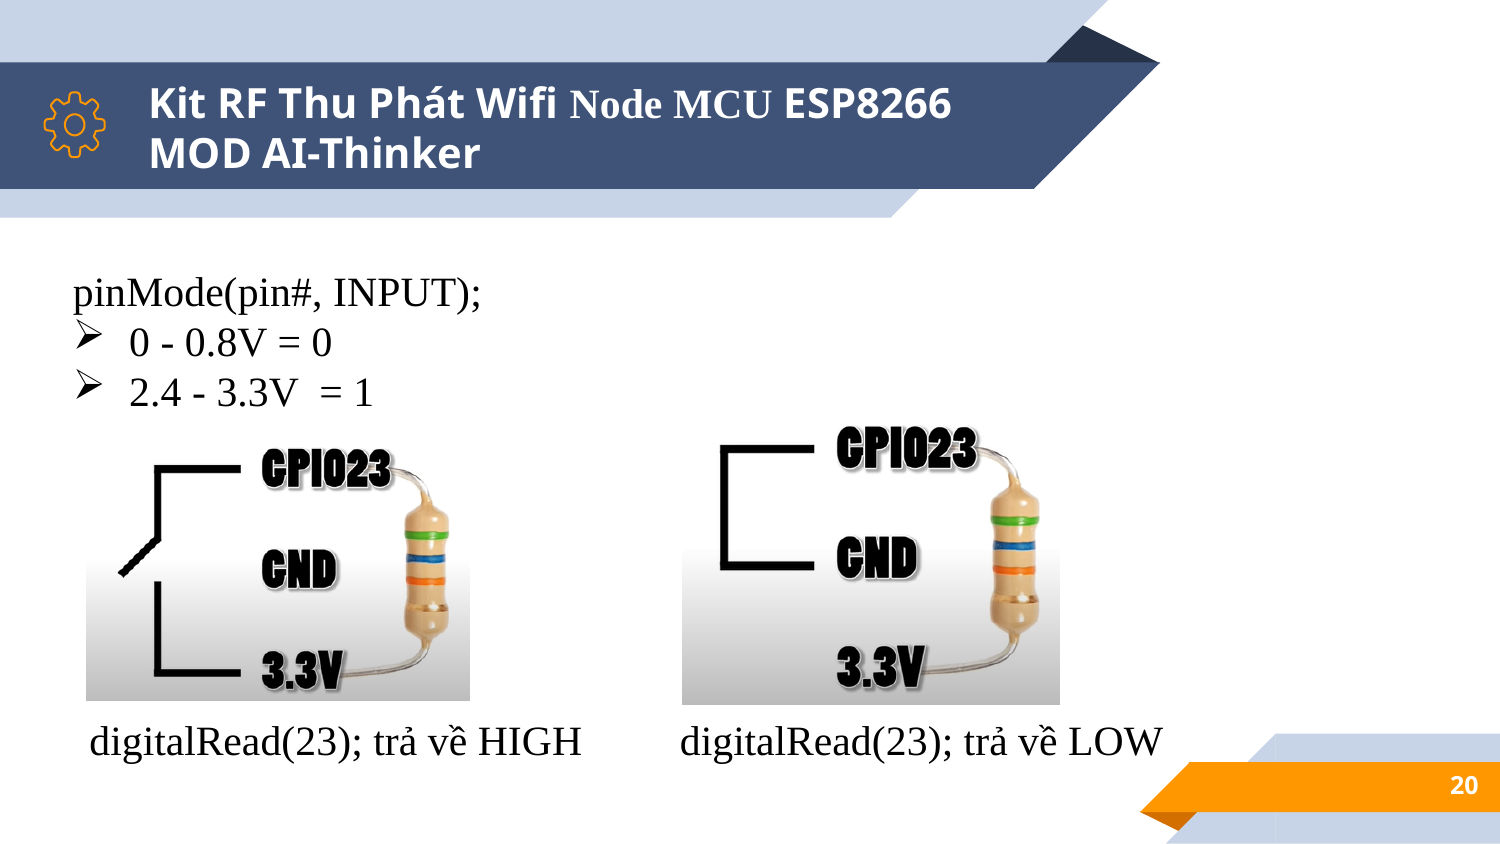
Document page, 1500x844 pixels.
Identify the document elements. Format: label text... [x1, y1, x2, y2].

text_box pinMode(pin#, INPUT); 0 - 0.8V = 0 2.4 - 3.3V = 1 [58, 257, 980, 423]
picture [86, 427, 470, 701]
text_box digitalRead(23); trả về HIGH [74, 706, 664, 772]
title Kit RF Thu Phát Wifi Node MCU ESP8266 MOD AI-Thinker [133, 64, 997, 190]
slide_number 20 [1249, 760, 1494, 813]
text_box digitalRead(23); trả về LOW [664, 706, 1416, 772]
picture [681, 384, 1060, 705]
